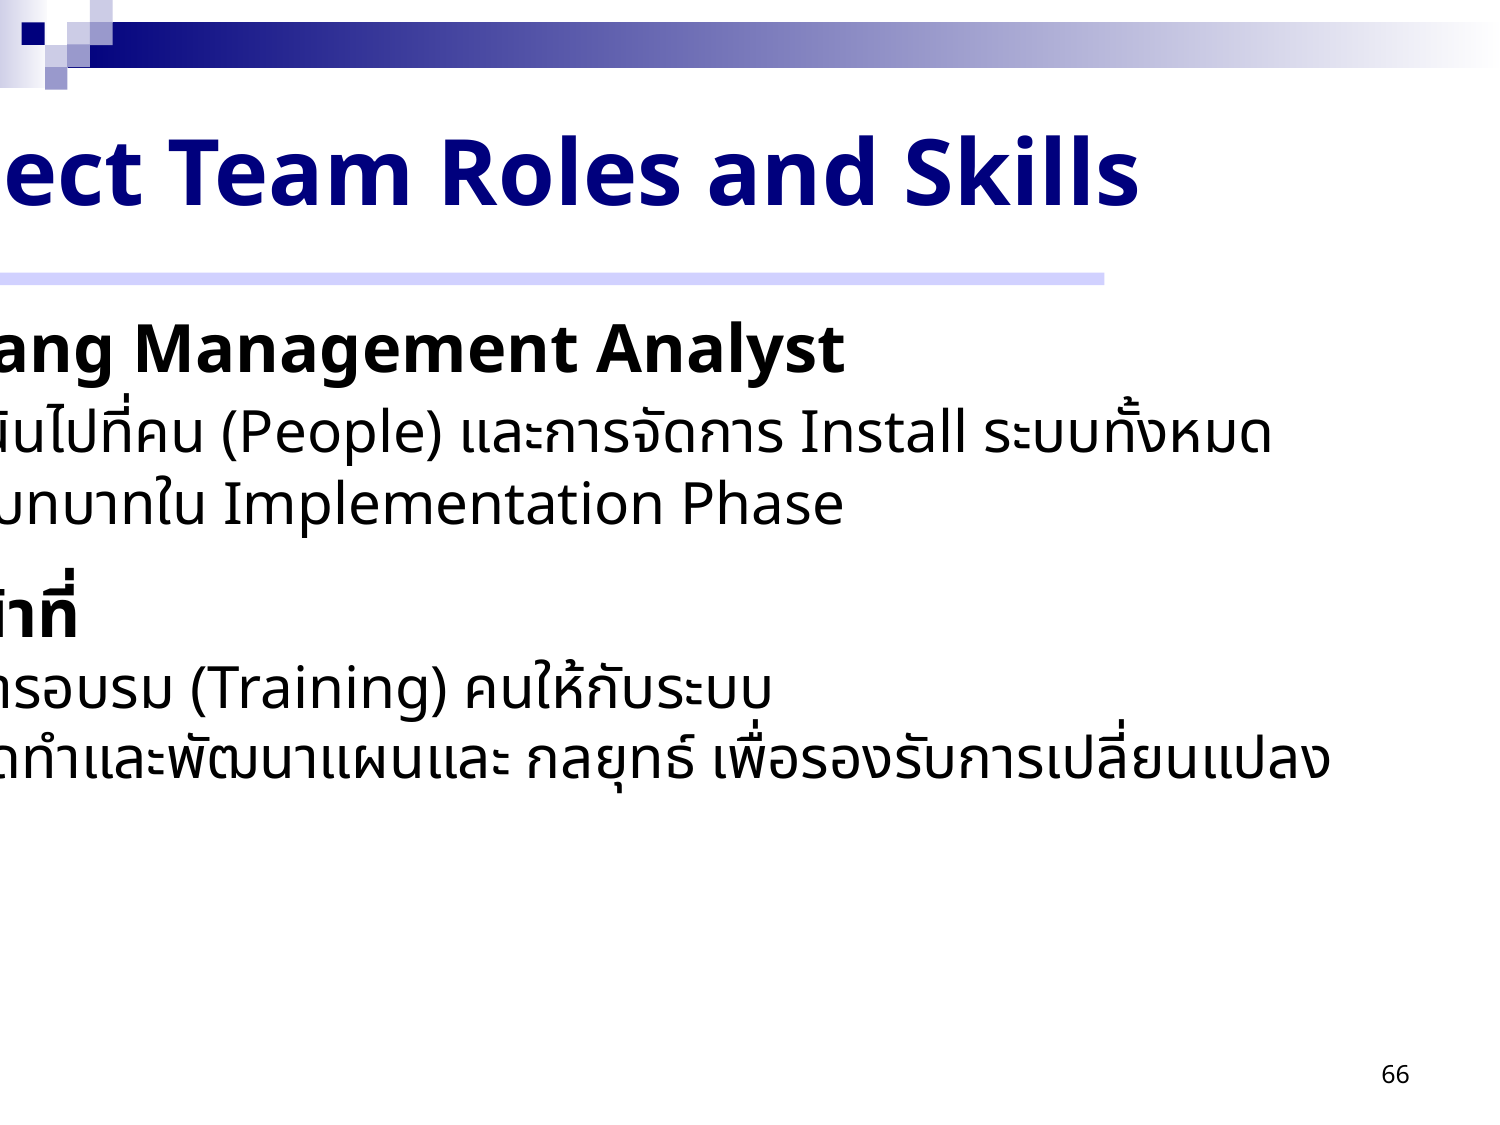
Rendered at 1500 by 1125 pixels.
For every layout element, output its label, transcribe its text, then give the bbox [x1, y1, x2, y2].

text_box Chang Management Analyst เน้นไปที่คน (People) และการจัดการ Install ระบบทั้งหมด มีบทบาทใน Implementation Phase หน้าที่ การอบรม (Training) คนให้กับระบบ จัดทำและพัฒนาแผนและ กลยุทธ์ เพื่อรองรับการเปลี่ยนแปลง [0, 298, 1349, 798]
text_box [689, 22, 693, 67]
text_box Project Team Roles and Skills [0, 106, 1157, 232]
slide_number 66 [1074, 1024, 1426, 1101]
